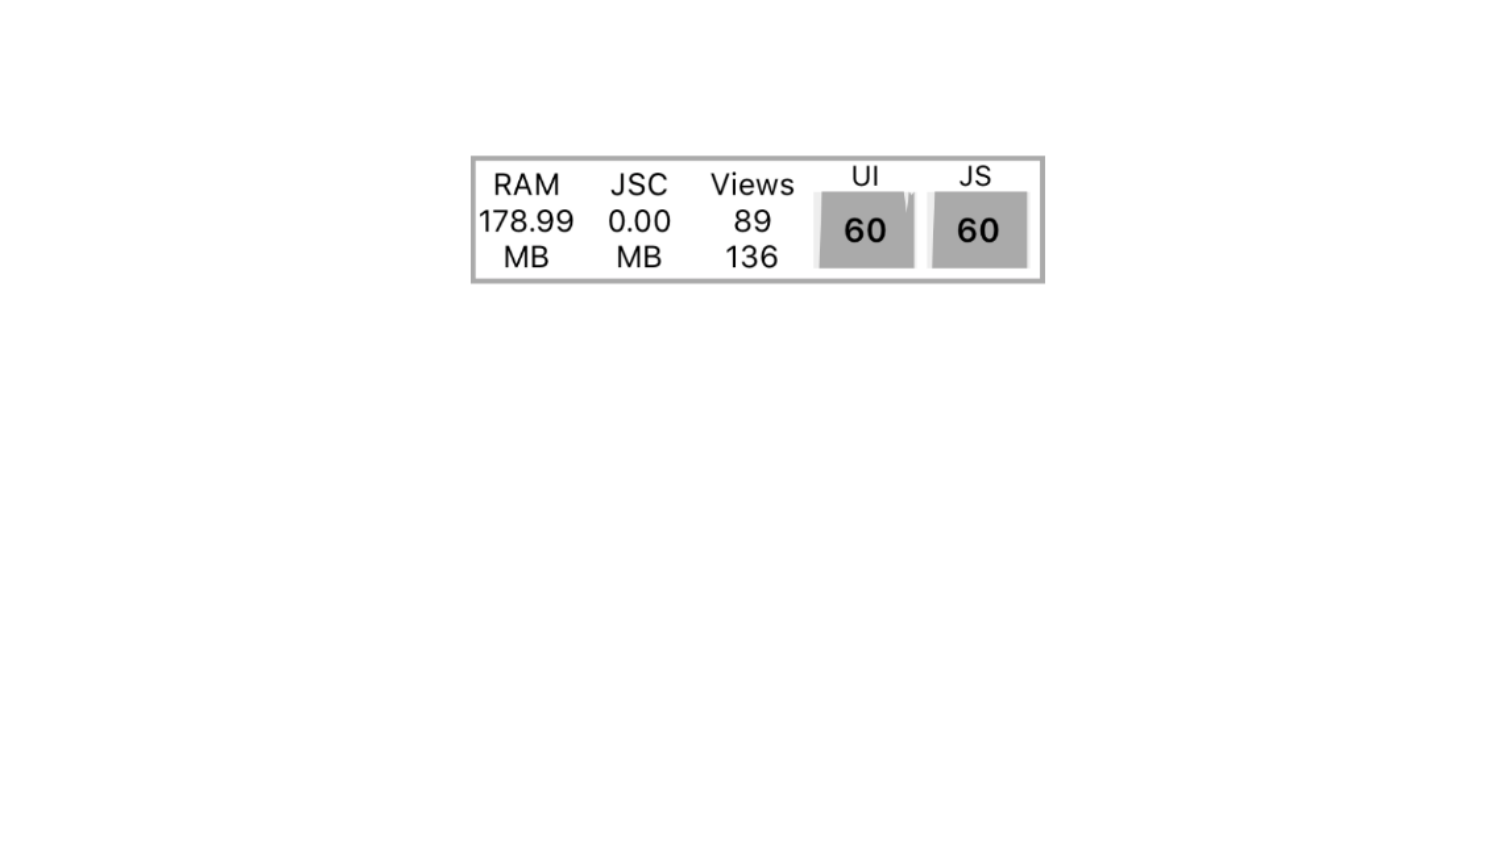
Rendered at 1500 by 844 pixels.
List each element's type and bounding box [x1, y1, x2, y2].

picture [440, 129, 1060, 303]
